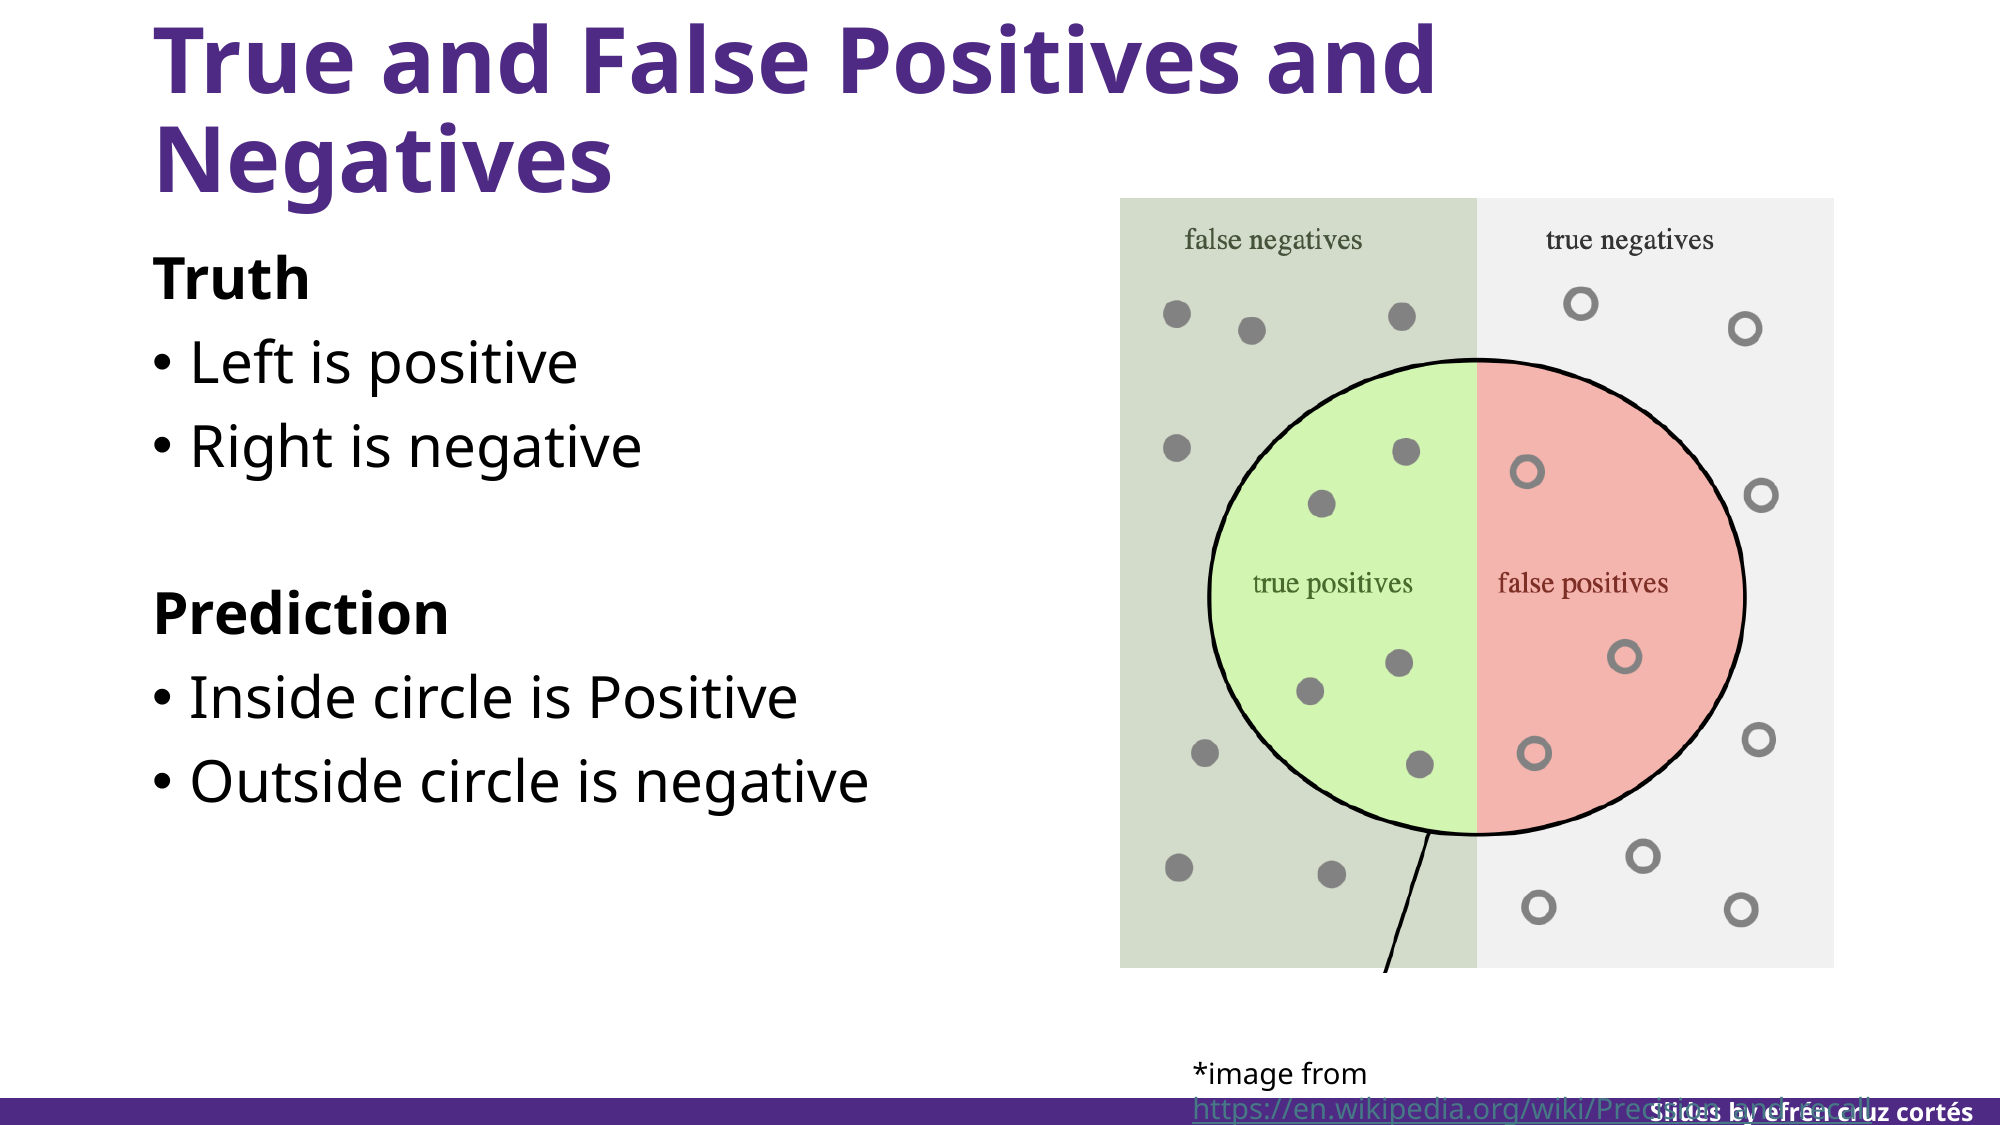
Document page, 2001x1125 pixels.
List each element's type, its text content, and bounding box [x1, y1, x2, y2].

list Truth Left is positive Right is negative Prediction Inside circle is Positive Outside circle is negative [137, 241, 1000, 1014]
text_box *image from https://en.wikipedia.org/wiki/Precision_and_recall [1177, 1047, 2000, 1125]
picture [1119, 196, 1835, 974]
title True and False Positives and Negatives [137, 39, 1863, 188]
